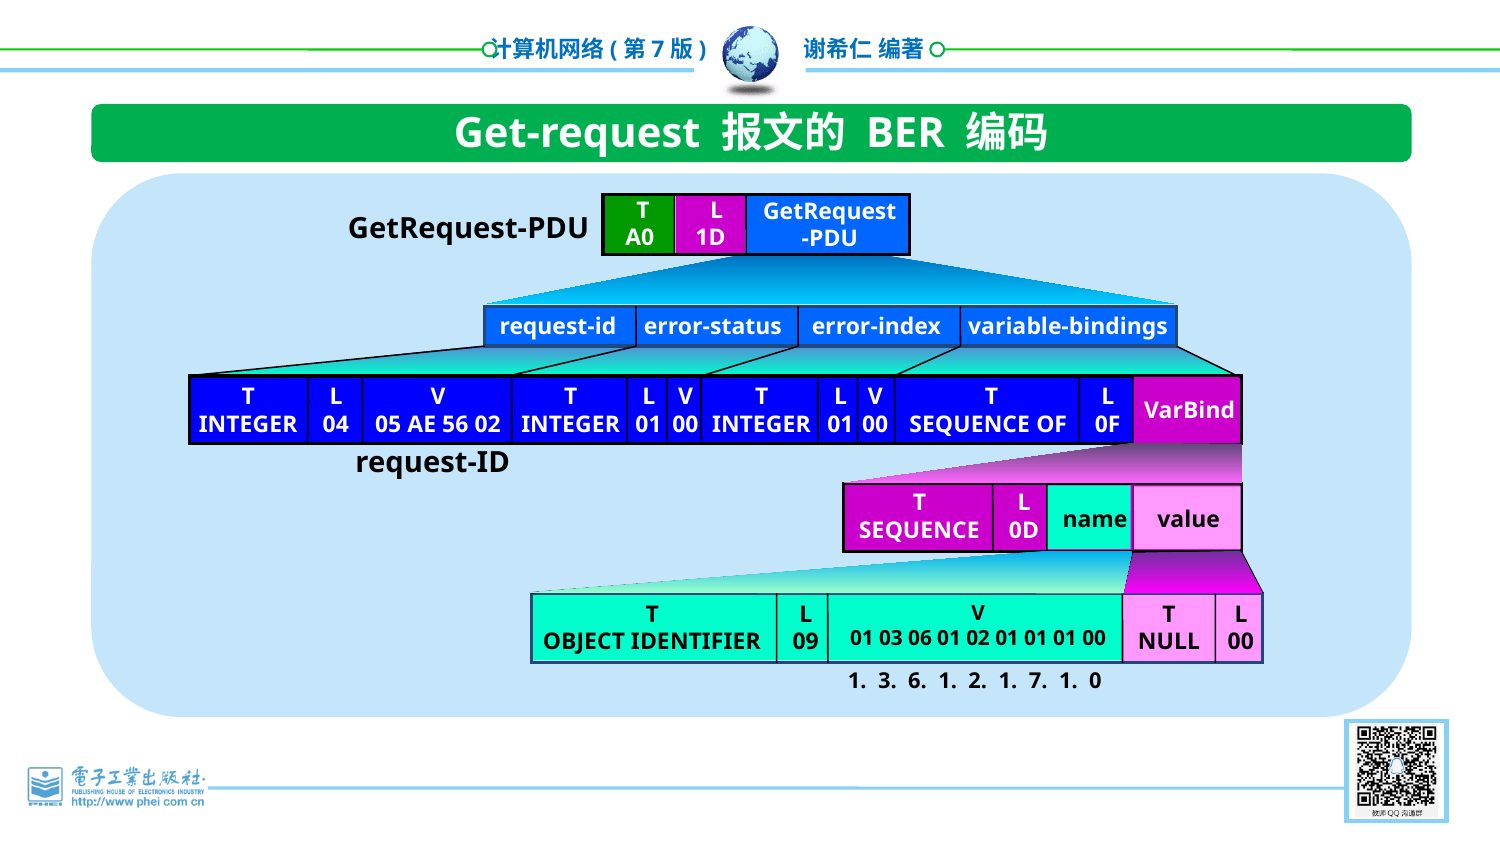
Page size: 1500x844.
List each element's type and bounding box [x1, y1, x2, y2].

text_box [89, 171, 1414, 720]
picture [720, 24, 780, 98]
picture [23, 764, 208, 809]
picture [1355, 724, 1438, 817]
text_box [91, 98, 1412, 164]
